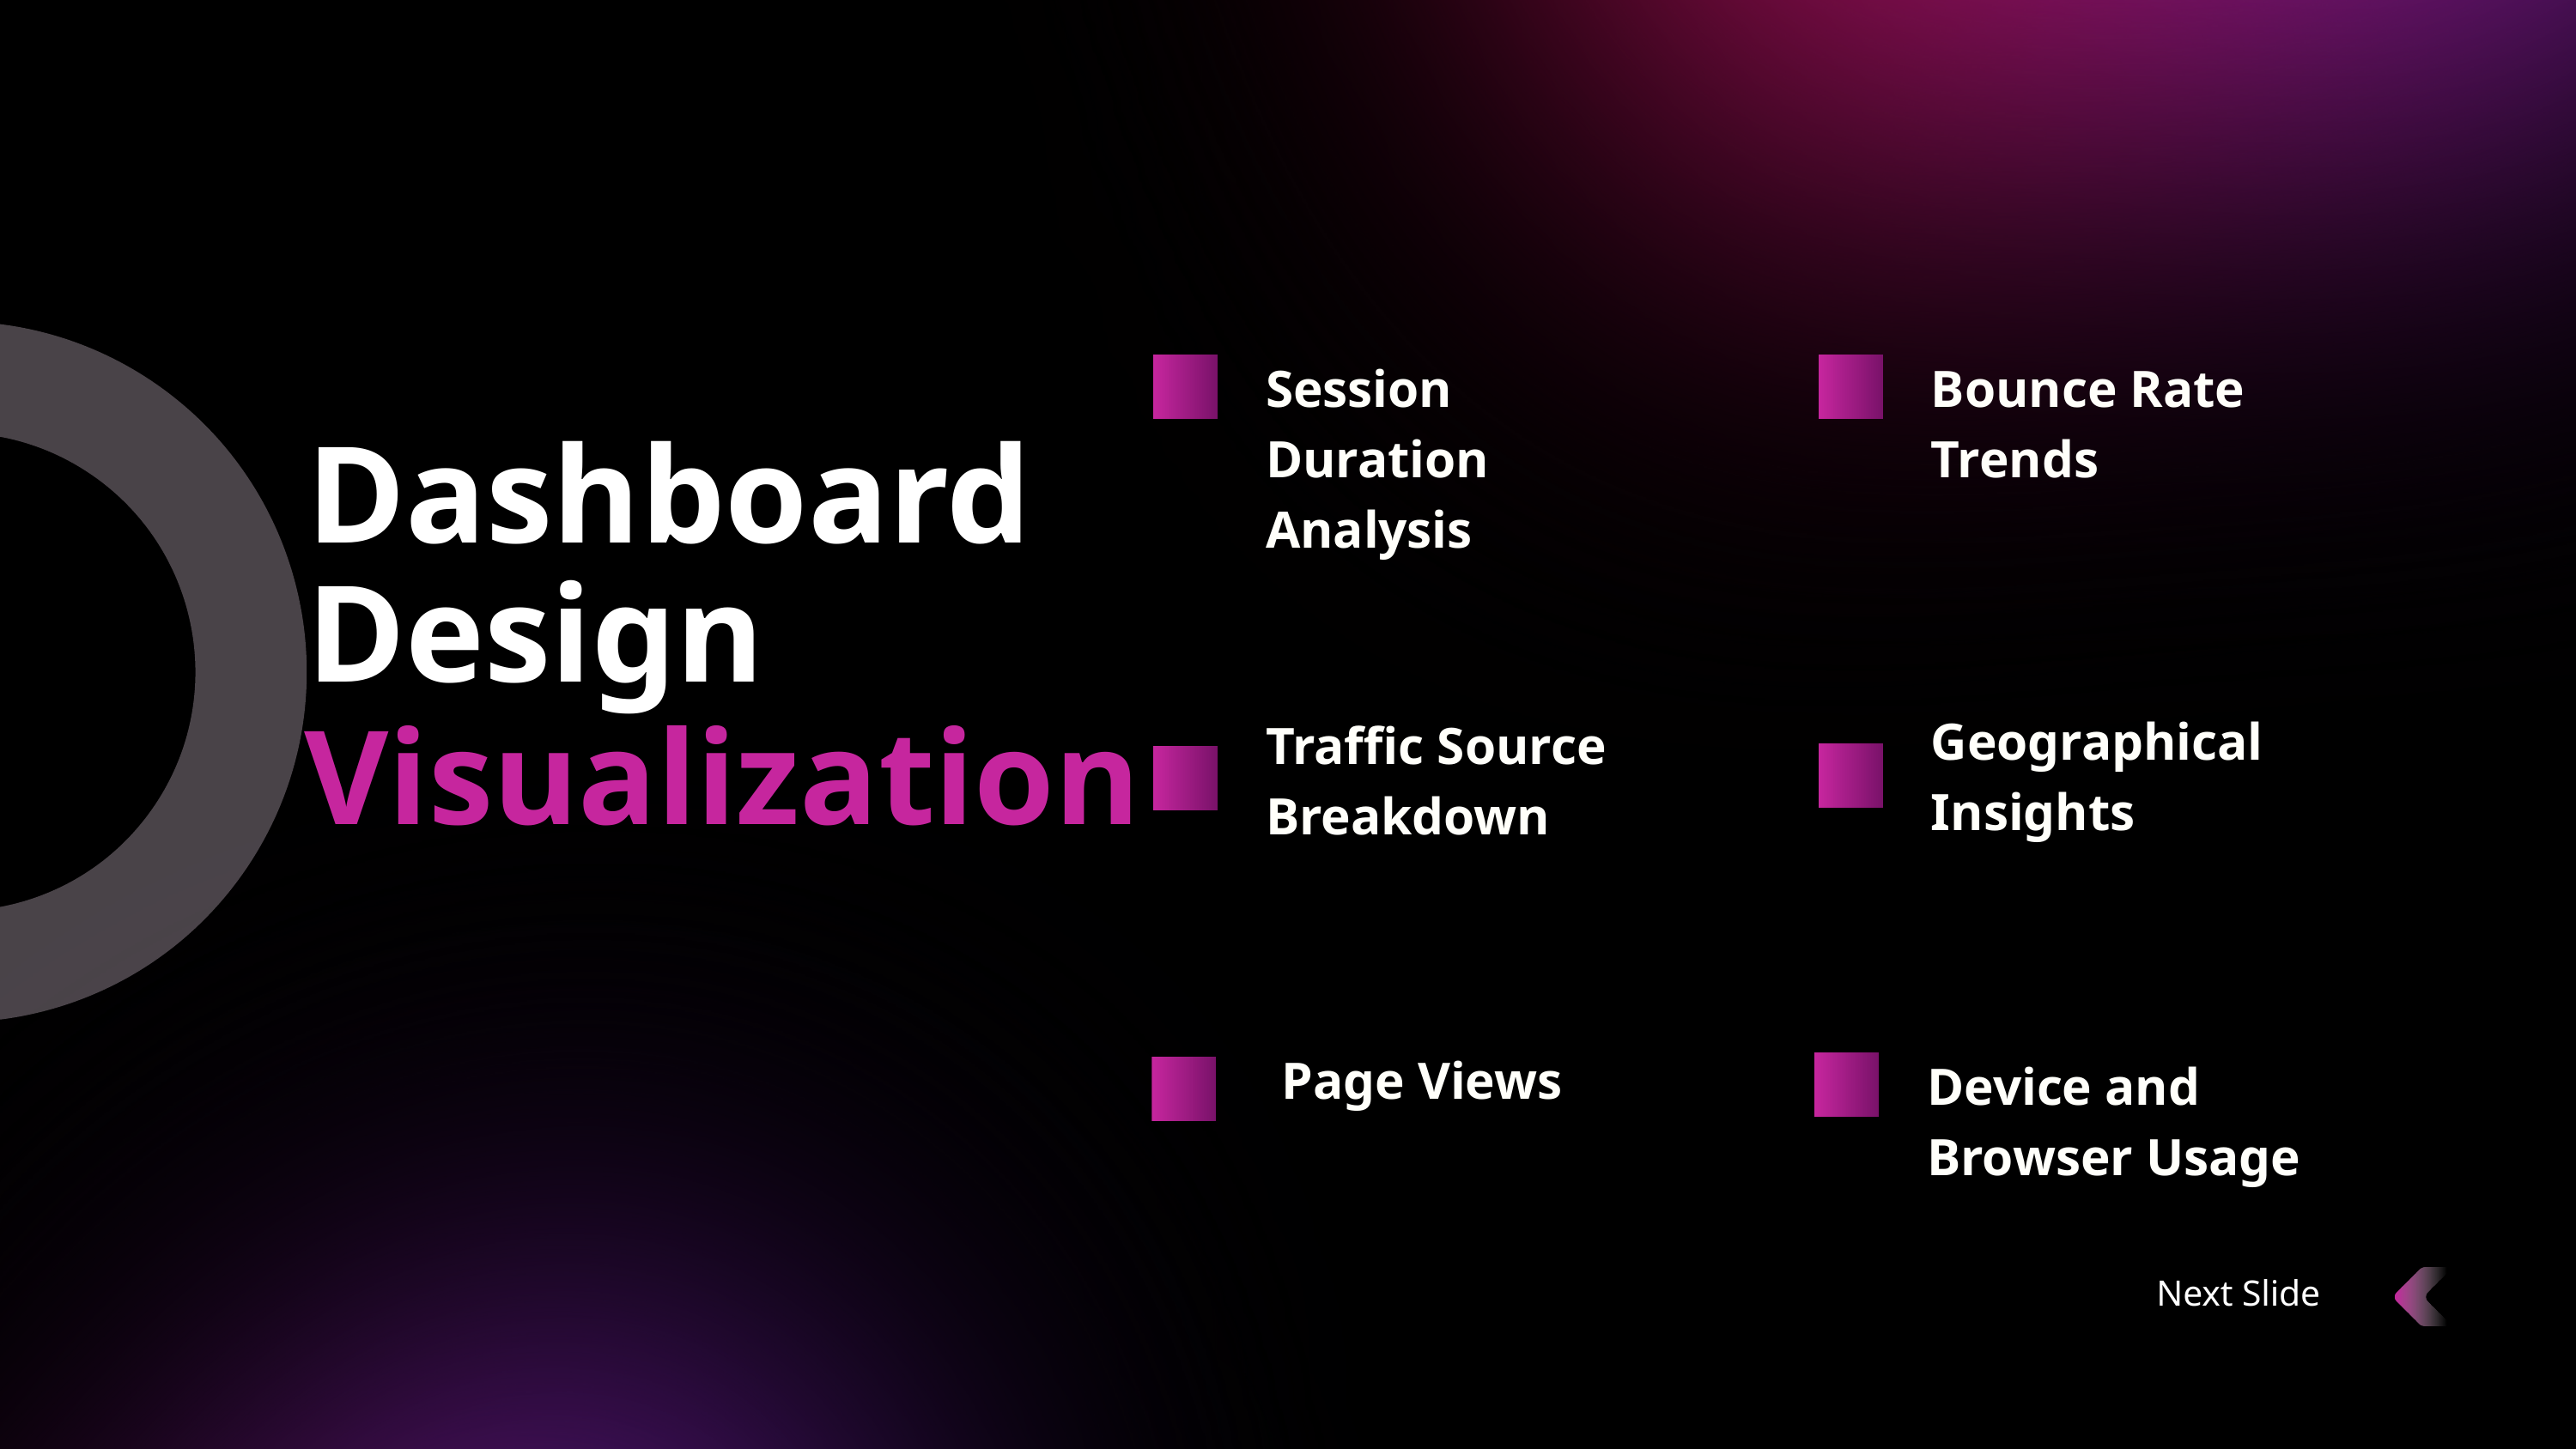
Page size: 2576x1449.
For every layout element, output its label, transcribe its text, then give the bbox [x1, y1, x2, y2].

text_box Bounce Rate Trends [1931, 347, 2346, 488]
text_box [1814, 1052, 1880, 1117]
text_box Page Views [1281, 1039, 1696, 1110]
text_box Session Duration Analysis [1266, 347, 1680, 559]
text_box Geographical Insights [1931, 700, 2346, 841]
text_box Visualization [304, 715, 1215, 852]
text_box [1818, 354, 1883, 420]
text_box Traffic Source Breakdown [1266, 704, 1680, 845]
text_box [0, 764, 1383, 1449]
text_box Next Slide [2156, 1276, 2394, 1313]
text_box Device and Browser Usage [1927, 1045, 2342, 1186]
text_box [2394, 1267, 2453, 1326]
text_box Dashboard Design [307, 430, 1065, 709]
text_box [1151, 1056, 1217, 1122]
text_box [0, 376, 252, 967]
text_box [1152, 745, 1218, 811]
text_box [1152, 354, 1218, 420]
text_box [1818, 743, 1883, 809]
text_box [919, 0, 2576, 765]
